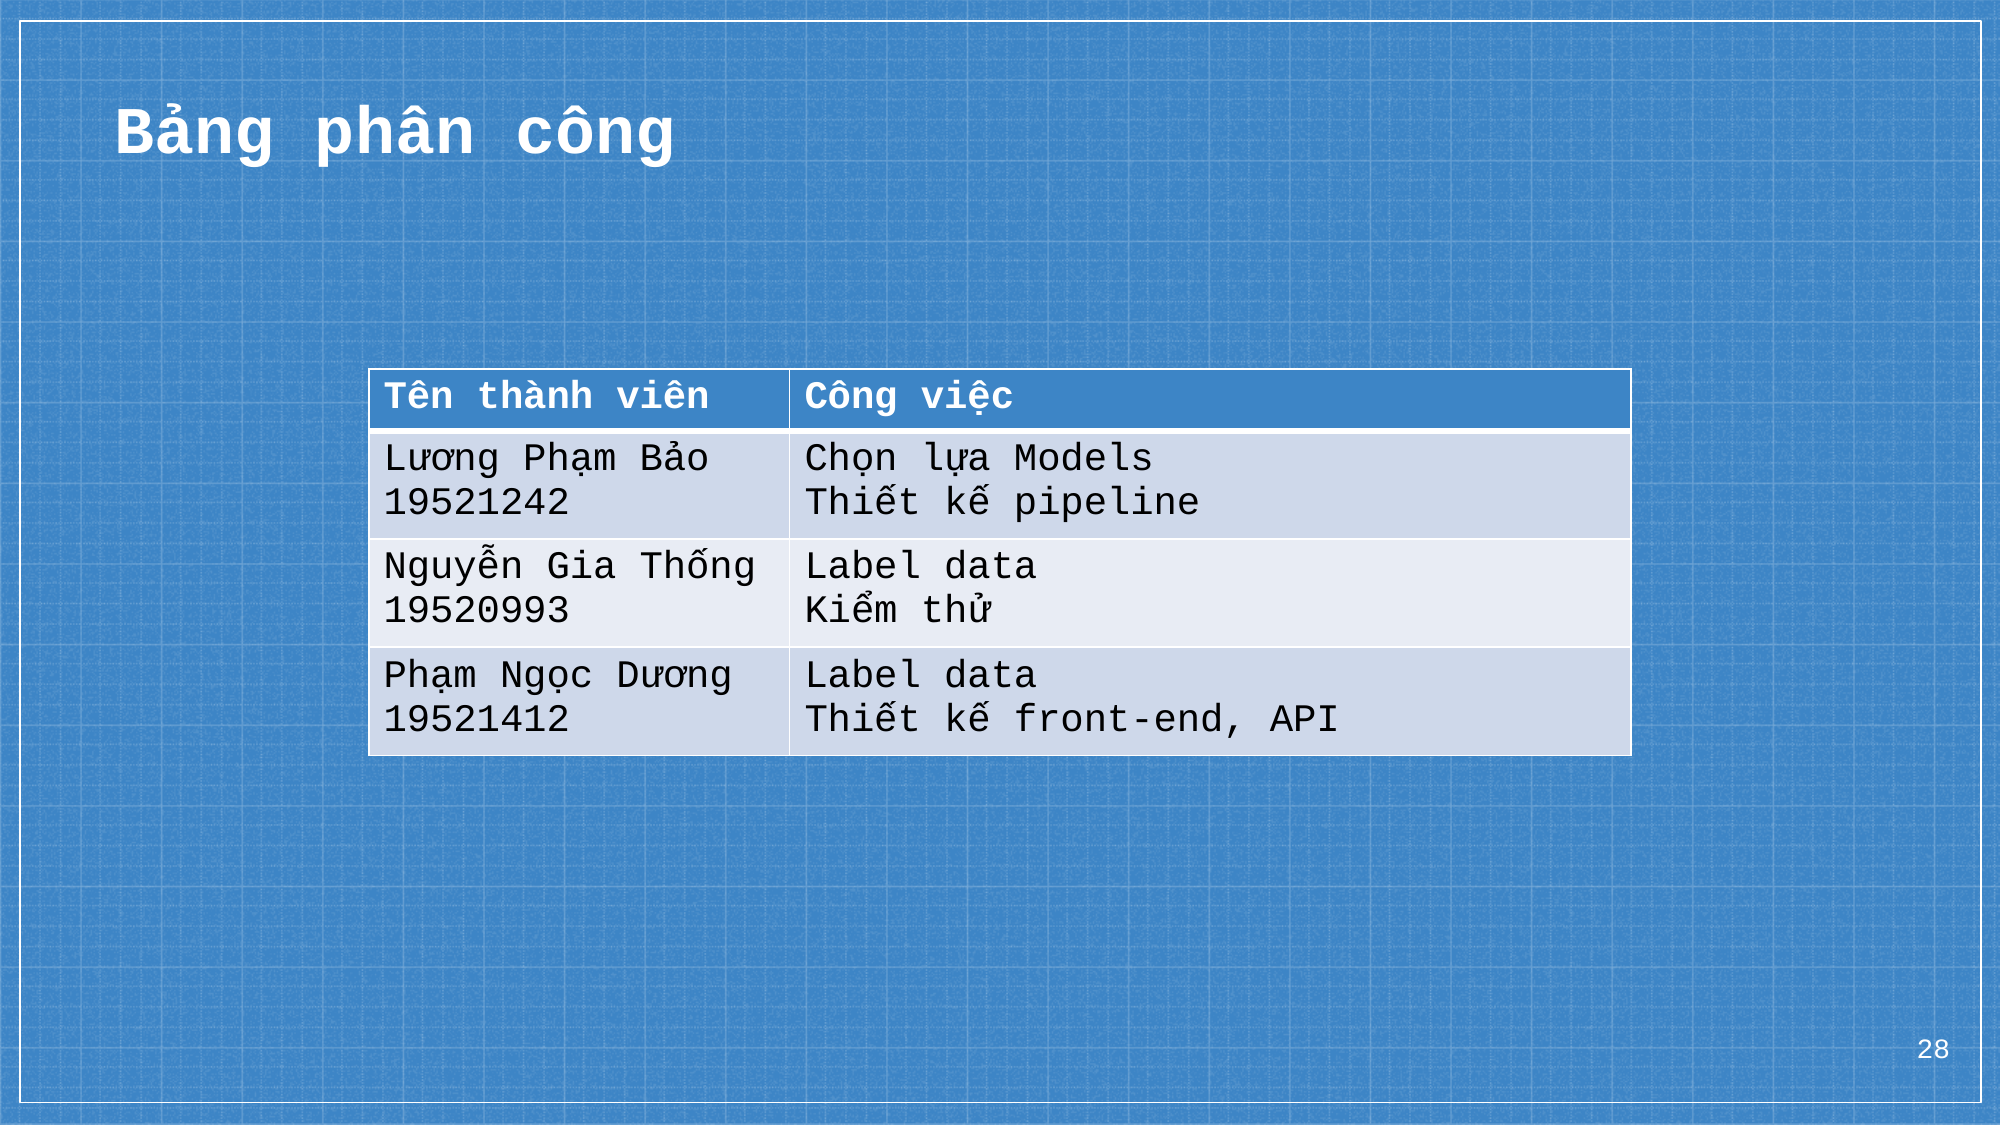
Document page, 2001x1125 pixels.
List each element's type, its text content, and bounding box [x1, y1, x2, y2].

table_cell Chọn lựa Models Thiết kế pipeline [790, 434, 1630, 538]
table_cell Label data Thiết kế front-end, API [790, 648, 1630, 755]
table_cell Nguyễn Gia Thống 19520993 [370, 540, 789, 646]
slide_number 28 [1864, 1015, 1966, 1079]
table_cell Label data Kiểm thử [790, 540, 1630, 646]
table_cell Lương Phạm Bảo 19521242 [370, 434, 789, 538]
table_cell Phạm Ngọc Dương 19521412 [370, 648, 789, 755]
picture [0, 0, 2000, 1125]
table_header Công việc [790, 370, 1630, 428]
table_header Tên thành viên [370, 370, 789, 428]
text_box Bảng phân công [99, 79, 700, 175]
